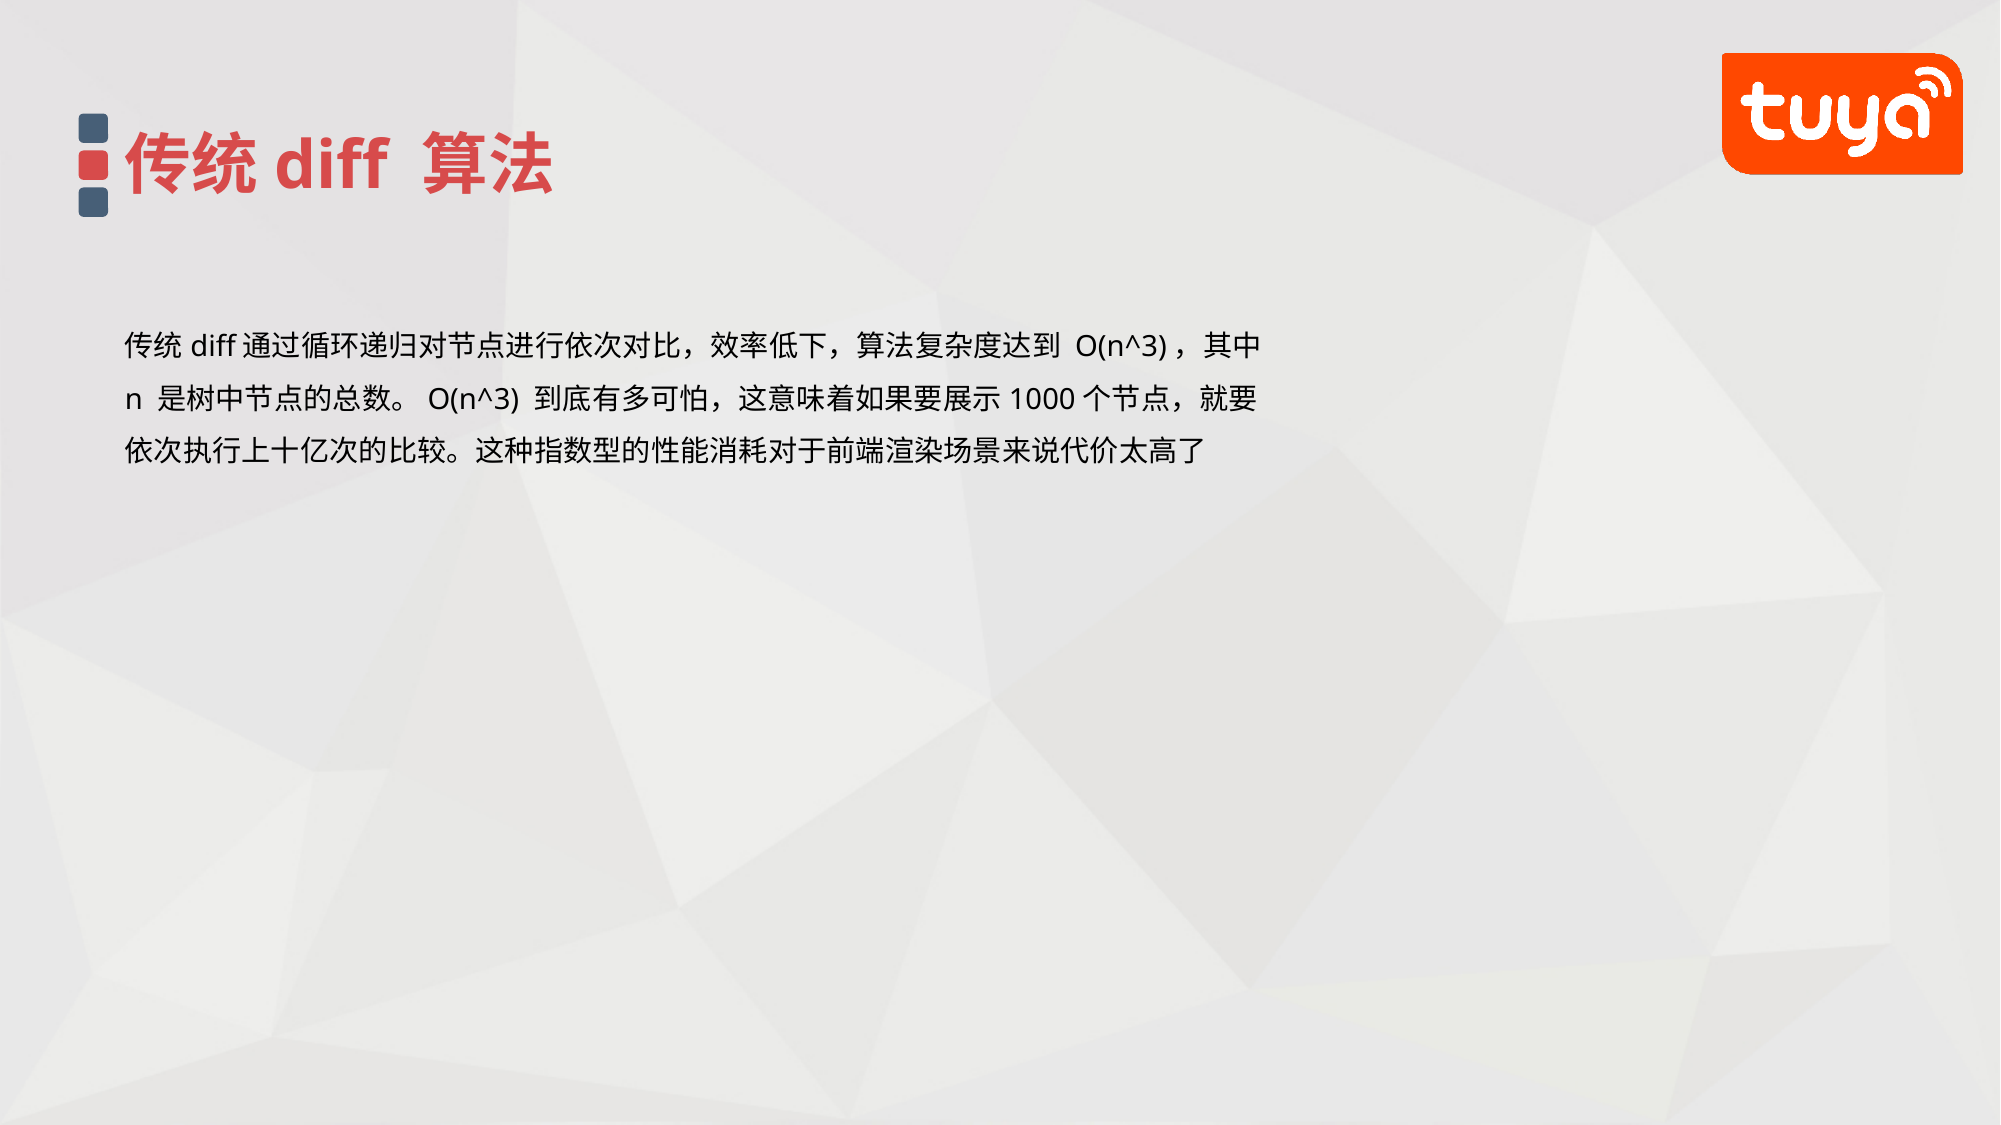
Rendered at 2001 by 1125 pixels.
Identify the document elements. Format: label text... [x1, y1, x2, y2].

text_box 传统diff 算法 [110, 114, 1048, 210]
picture [0, 0, 2001, 1125]
text_box 传统diff通过循环递归对节点进行依次对比，效率低下，算法复杂度达到 O(n^3)，其中 n 是树中节点的总数。O(n^3) 到底有多可怕，这意味着如果要展示1000个节点，就要依次执行上十亿次的比较。这种指数型的性能消耗对于前端渲染场景来说代价太高了 [110, 302, 1296, 685]
